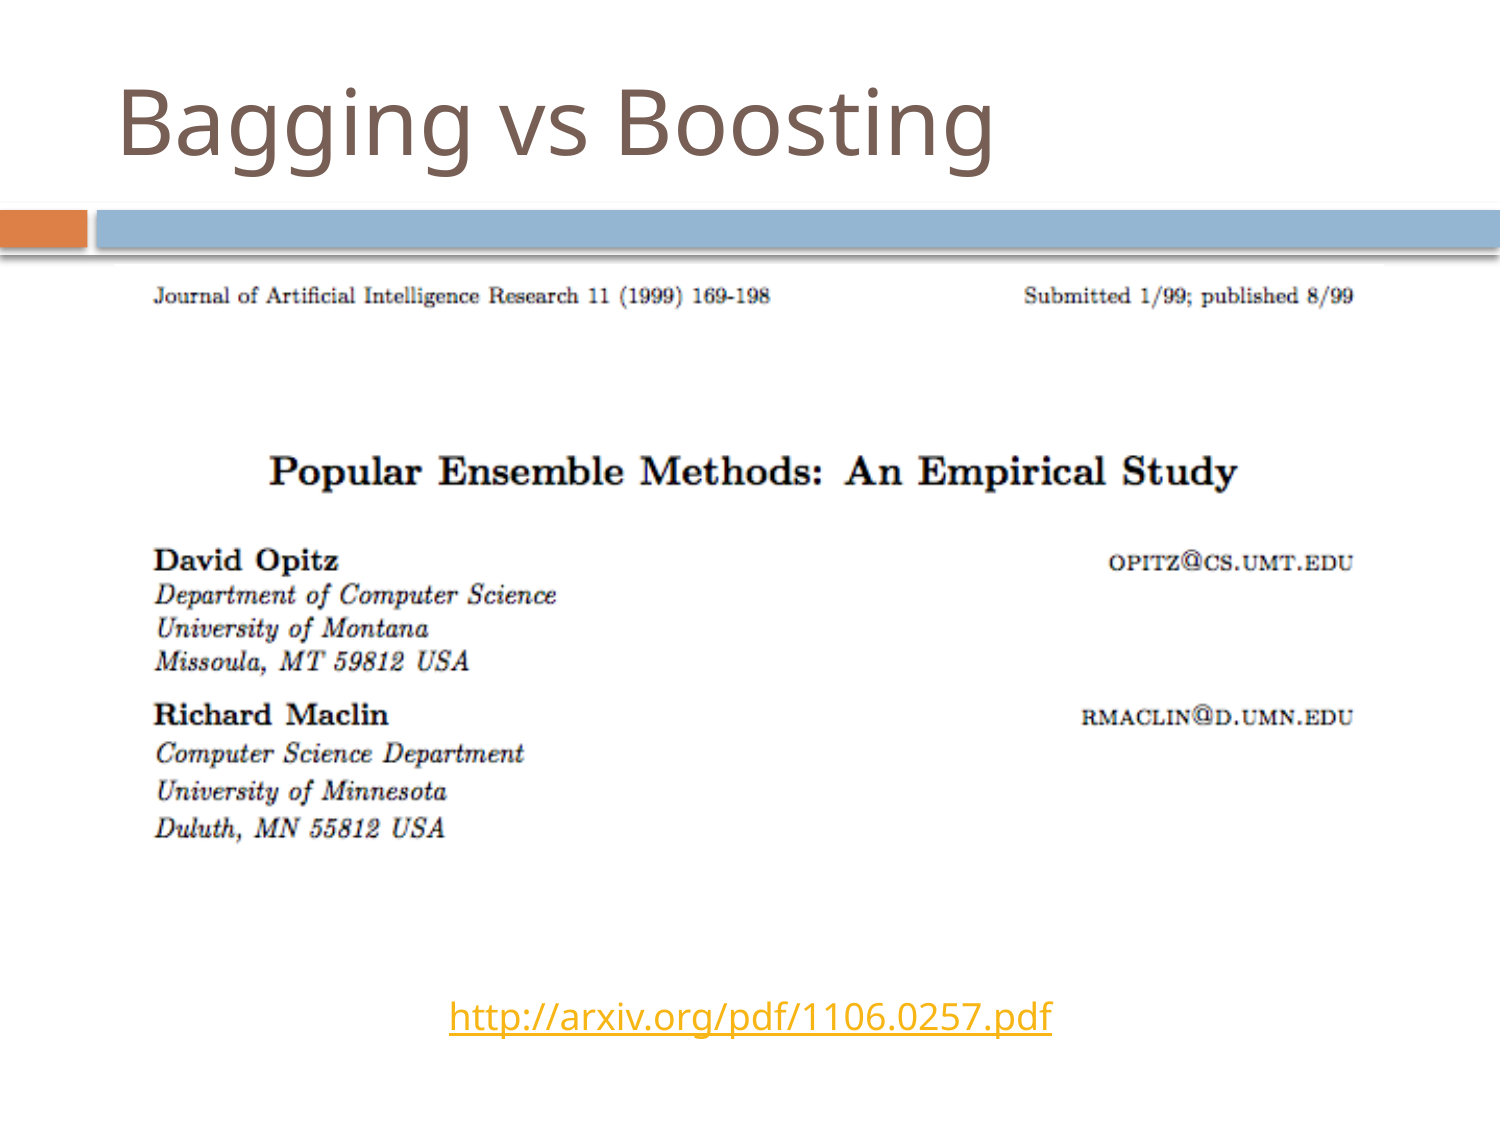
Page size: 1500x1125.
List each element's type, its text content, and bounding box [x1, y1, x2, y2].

picture [114, 264, 1384, 859]
title Bagging vs Boosting [100, 37, 1438, 200]
text_box http://arxiv.org/pdf/1106.0257.pdf [433, 985, 1067, 1052]
